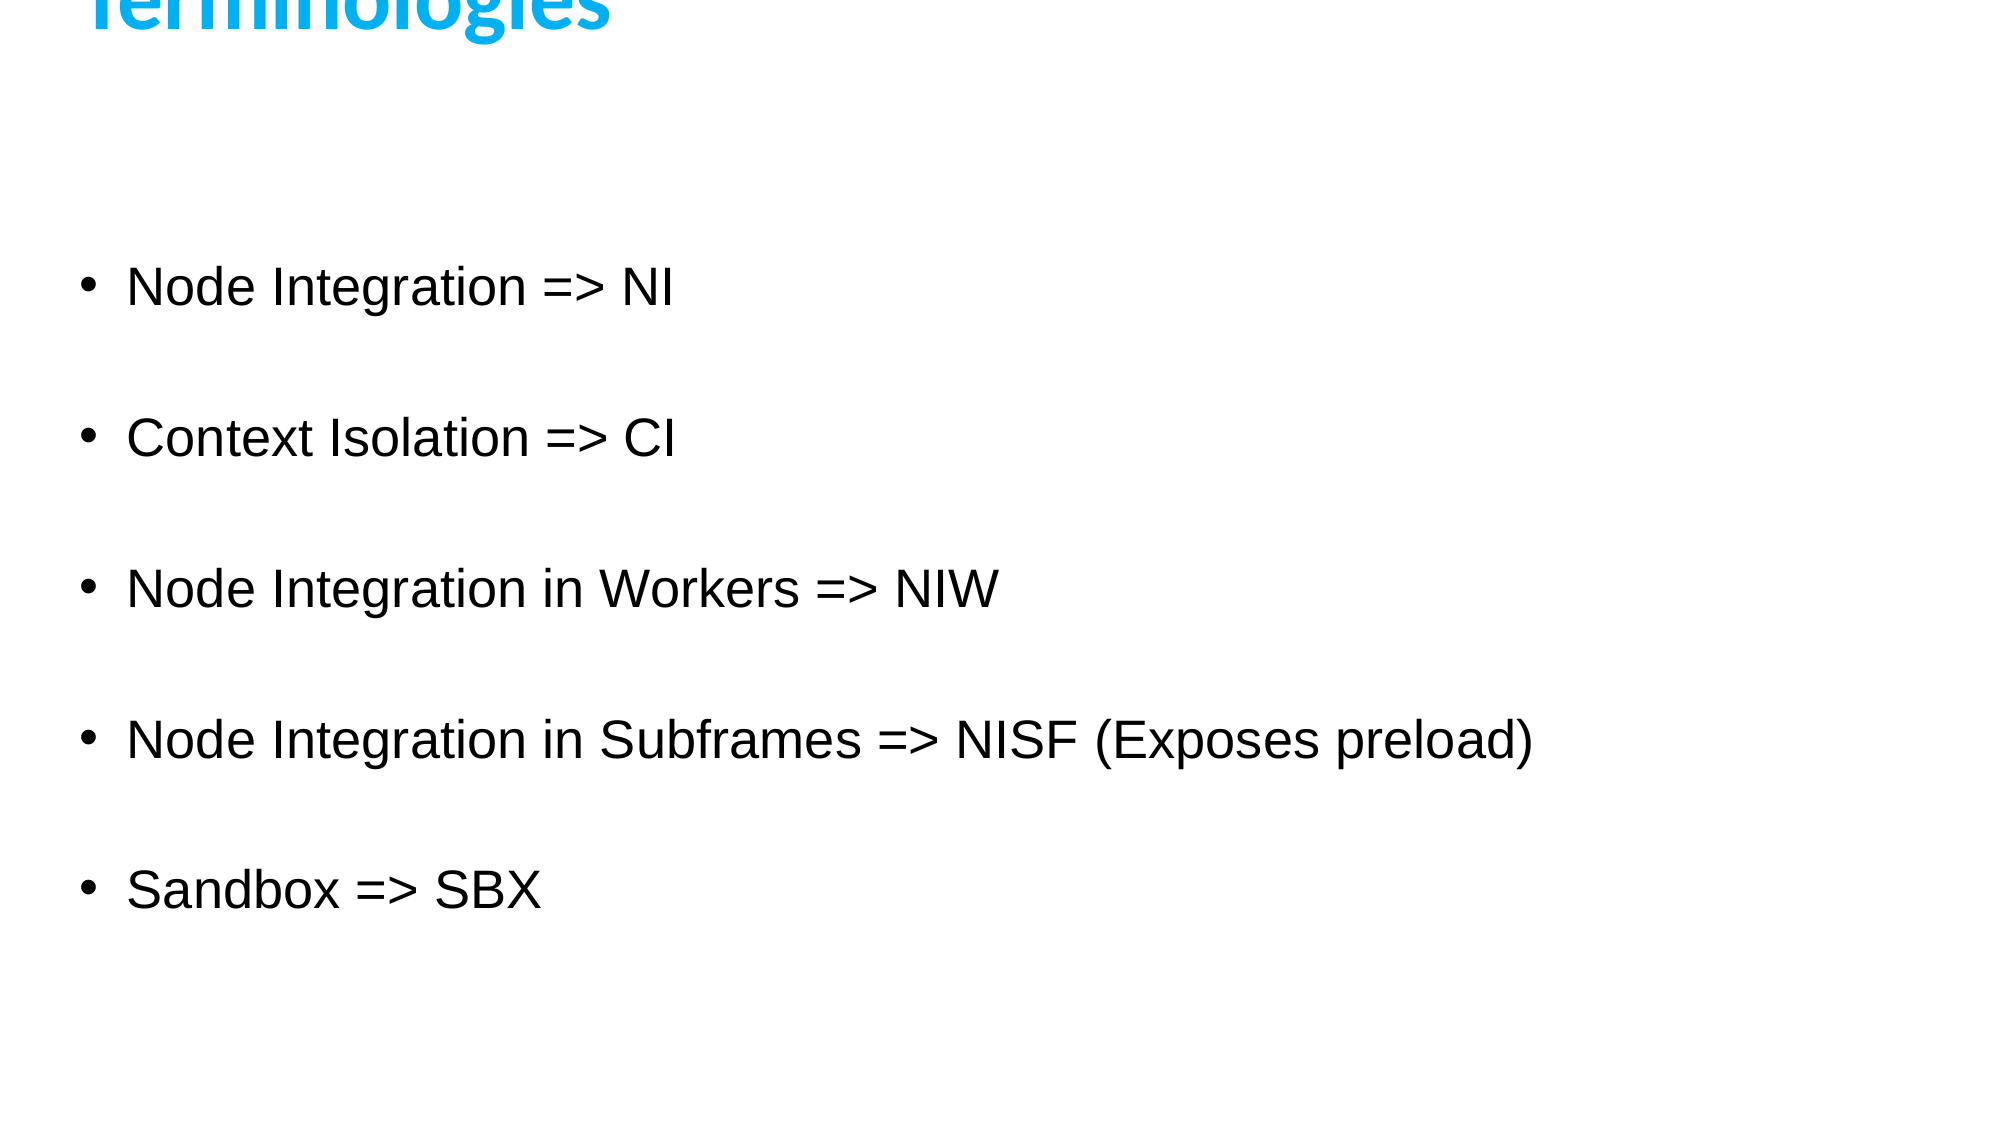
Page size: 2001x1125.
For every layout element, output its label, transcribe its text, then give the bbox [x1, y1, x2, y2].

title Terminologies [64, 0, 1565, 179]
list Node Integration => NI Context Isolation => CI Node Integration in Workers => NIW Node Integration in Subframes => NISF (Exposes preload) Sandbox => SBX [64, 179, 1848, 894]
